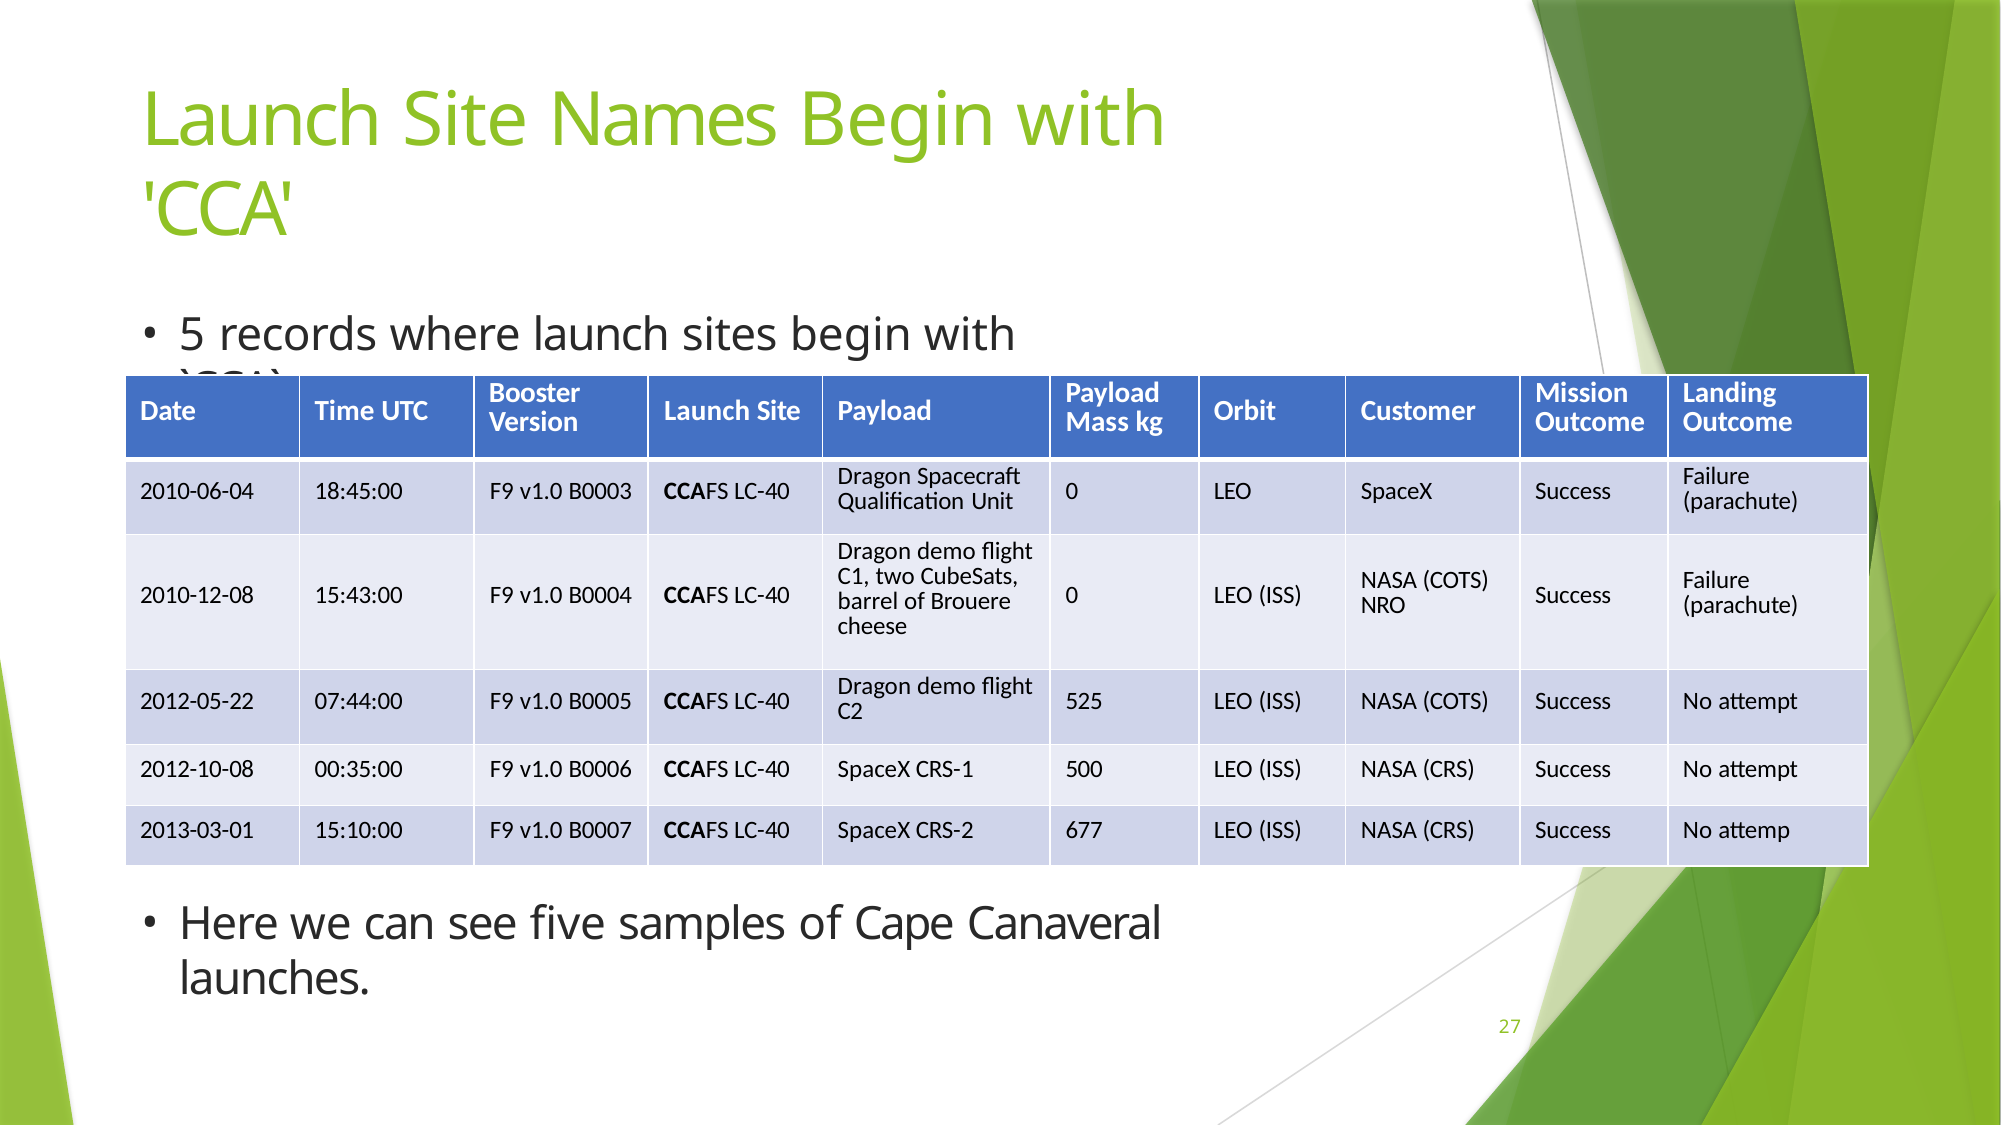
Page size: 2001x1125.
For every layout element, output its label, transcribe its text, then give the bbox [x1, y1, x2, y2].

table_cell NASA (CRS) [1346, 745, 1519, 805]
table_cell Success [1521, 535, 1667, 669]
table_cell 07:44:00 [300, 670, 473, 744]
table_cell LEO (ISS) [1200, 806, 1345, 865]
table_cell Dragon demo flight C1, two CubeSats, barrel of Brouere cheese [823, 535, 1049, 669]
table_cell 0 [1051, 535, 1198, 669]
table_cell 525 [1051, 670, 1198, 744]
table_header Launch Site [649, 376, 822, 457]
table_cell SpaceX CRS-1 [823, 745, 1049, 805]
table_cell F9 v1.0 B0005 [475, 670, 647, 744]
table_header Date [126, 376, 299, 457]
table_cell SpaceX CRS-2 [823, 806, 1049, 865]
table_cell CCAFS LC-40 [649, 462, 822, 534]
table_cell CCAFS LC-40 [649, 535, 822, 669]
table_cell 2013-03-01 [126, 806, 299, 865]
table_cell No attempt [1669, 670, 1867, 744]
table_cell Success [1521, 806, 1667, 865]
table_cell NASA (CRS) [1346, 806, 1519, 865]
table_cell 2012-10-08 [126, 745, 299, 805]
table_cell LEO (ISS) [1200, 670, 1345, 744]
table_cell NASA (COTS) [1346, 670, 1519, 744]
table_cell F9 v1.0 B0003 [475, 462, 647, 534]
table_cell Dragon demo flight C2 [823, 670, 1049, 744]
table_cell NASA (COTS) NRO [1346, 535, 1519, 669]
table_header Customer [1346, 376, 1519, 457]
table_cell F9 v1.0 B0007 [475, 806, 647, 865]
table_cell 2012-05-22 [126, 670, 299, 744]
text_box Here we can see five samples of Cape Canaveral launches. [139, 891, 1316, 1004]
table_cell 18:45:00 [300, 462, 473, 534]
table_cell Success [1521, 462, 1667, 534]
table_cell 0 [1051, 462, 1198, 534]
table_header Time UTC [300, 376, 473, 457]
table_cell Success [1521, 670, 1667, 744]
table_cell CCAFS LC-40 [649, 670, 822, 744]
table_cell F9 v1.0 B0006 [475, 745, 647, 805]
table_cell 2010-06-04 [126, 462, 299, 534]
table_cell Failure (parachute) [1669, 462, 1867, 534]
table_cell CCAFS LC-40 [649, 745, 822, 805]
table_cell SpaceX [1346, 462, 1519, 534]
table_cell CCAFS LC-40 [649, 806, 822, 865]
table_cell LEO (ISS) [1200, 745, 1345, 805]
table_cell F9 v1.0 B0004 [475, 535, 647, 669]
table_cell 500 [1051, 745, 1198, 805]
table_header Landing Outcome [1669, 376, 1867, 457]
table_cell LEO [1200, 462, 1345, 534]
table_cell No attemp [1669, 806, 1867, 865]
table_cell No attempt [1669, 745, 1867, 805]
table_header Payload [823, 376, 1049, 457]
table_cell 15:43:00 [300, 535, 473, 669]
table_cell 15:10:00 [300, 806, 473, 865]
table_header Booster Version [475, 376, 647, 457]
table_cell 2010-12-08 [126, 535, 299, 669]
table_cell Failure (parachute) [1669, 535, 1867, 669]
table_header Mission Outcome [1521, 376, 1667, 457]
table_cell Dragon Spacecraft Qualification Unit [823, 462, 1049, 534]
slide_number 27 [1409, 867, 1522, 1125]
table_cell 00:35:00 [300, 745, 473, 805]
table_header Payload Mass kg [1051, 376, 1198, 457]
table_cell Success [1521, 745, 1667, 805]
table_cell LEO (ISS) [1200, 535, 1345, 669]
title Launch Site Names Begin with 'CCA' [139, 68, 1331, 259]
table_header Orbit [1200, 376, 1345, 457]
table_cell 677 [1051, 806, 1198, 865]
text_box 5 records where launch sites begin with `CCA`: [139, 302, 1099, 374]
